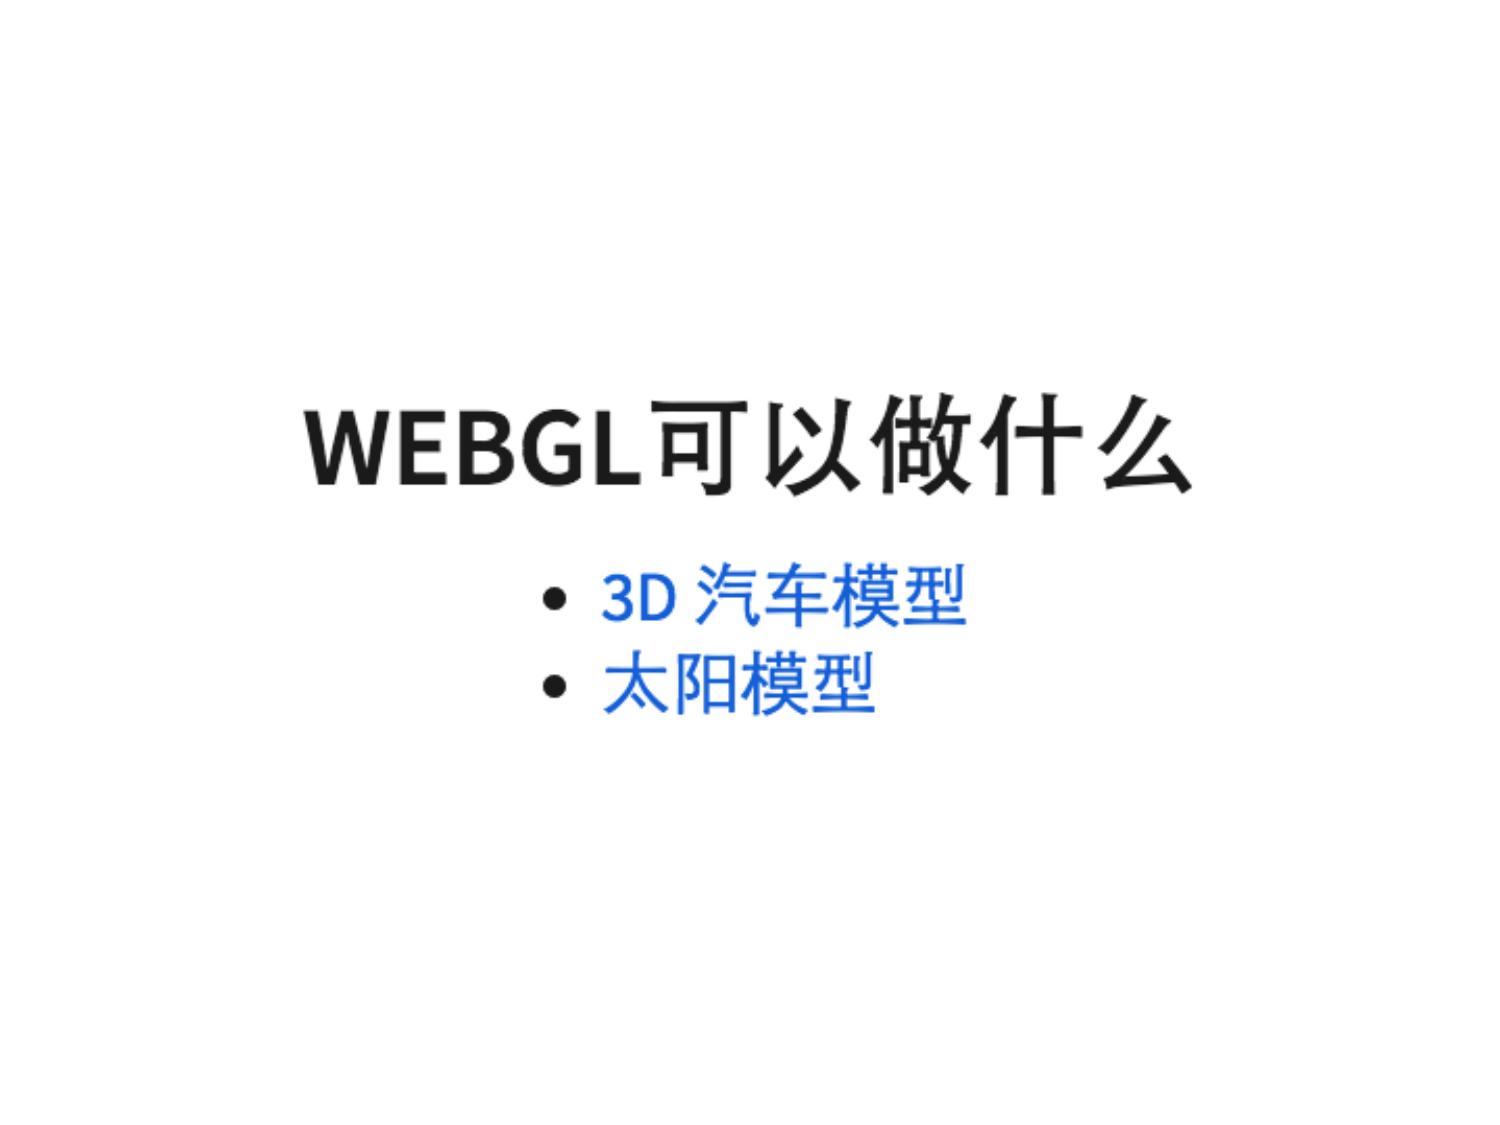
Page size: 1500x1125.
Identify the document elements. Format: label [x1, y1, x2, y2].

picture [208, 341, 1292, 784]
